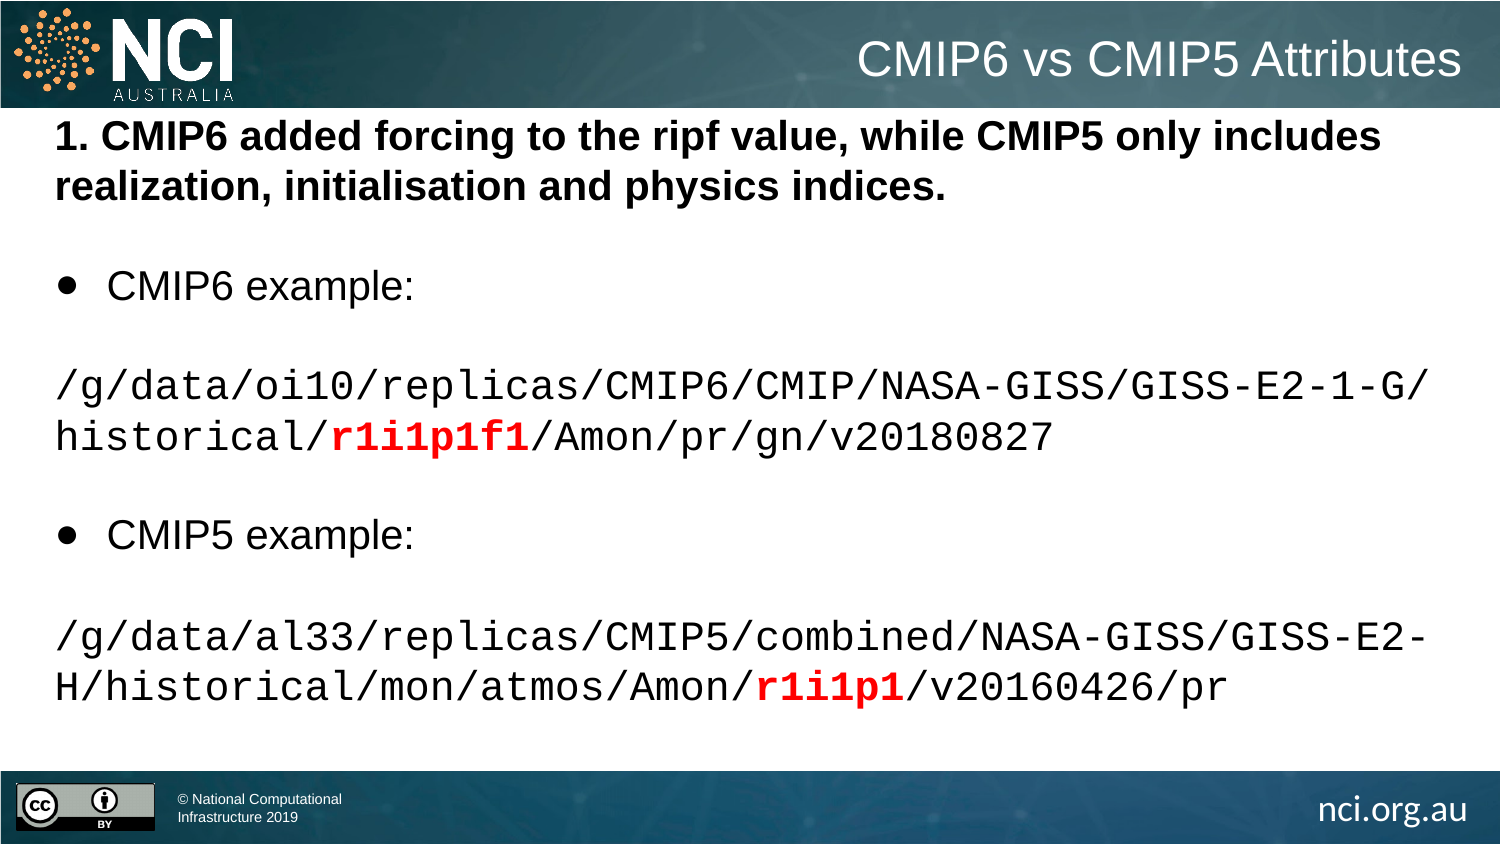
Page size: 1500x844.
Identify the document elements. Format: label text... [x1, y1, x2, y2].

text_box 1. CMIP6 added forcing to the ripf value, while CMIP5 only includes realization, initialisation and physics indices. CMIP6 example: /g/data/oi10/replicas/CMIP6/CMIP/NASA-GISS/GISS-E2-1-G/historical/r1i1p1f1/Amon/pr/gn/v20180827 CMIP5 example: /g/data/al33/replicas/CMIP5/combined/NASA-GISS/GISS-E2-H/historical/mon/atmos/Amon/r1i1p1/v20160426/pr [16, 93, 1500, 667]
picture [2, 771, 1500, 844]
title CMIP6 vs CMIP5 Attributes [320, 18, 1478, 93]
picture [2, 2, 1500, 108]
